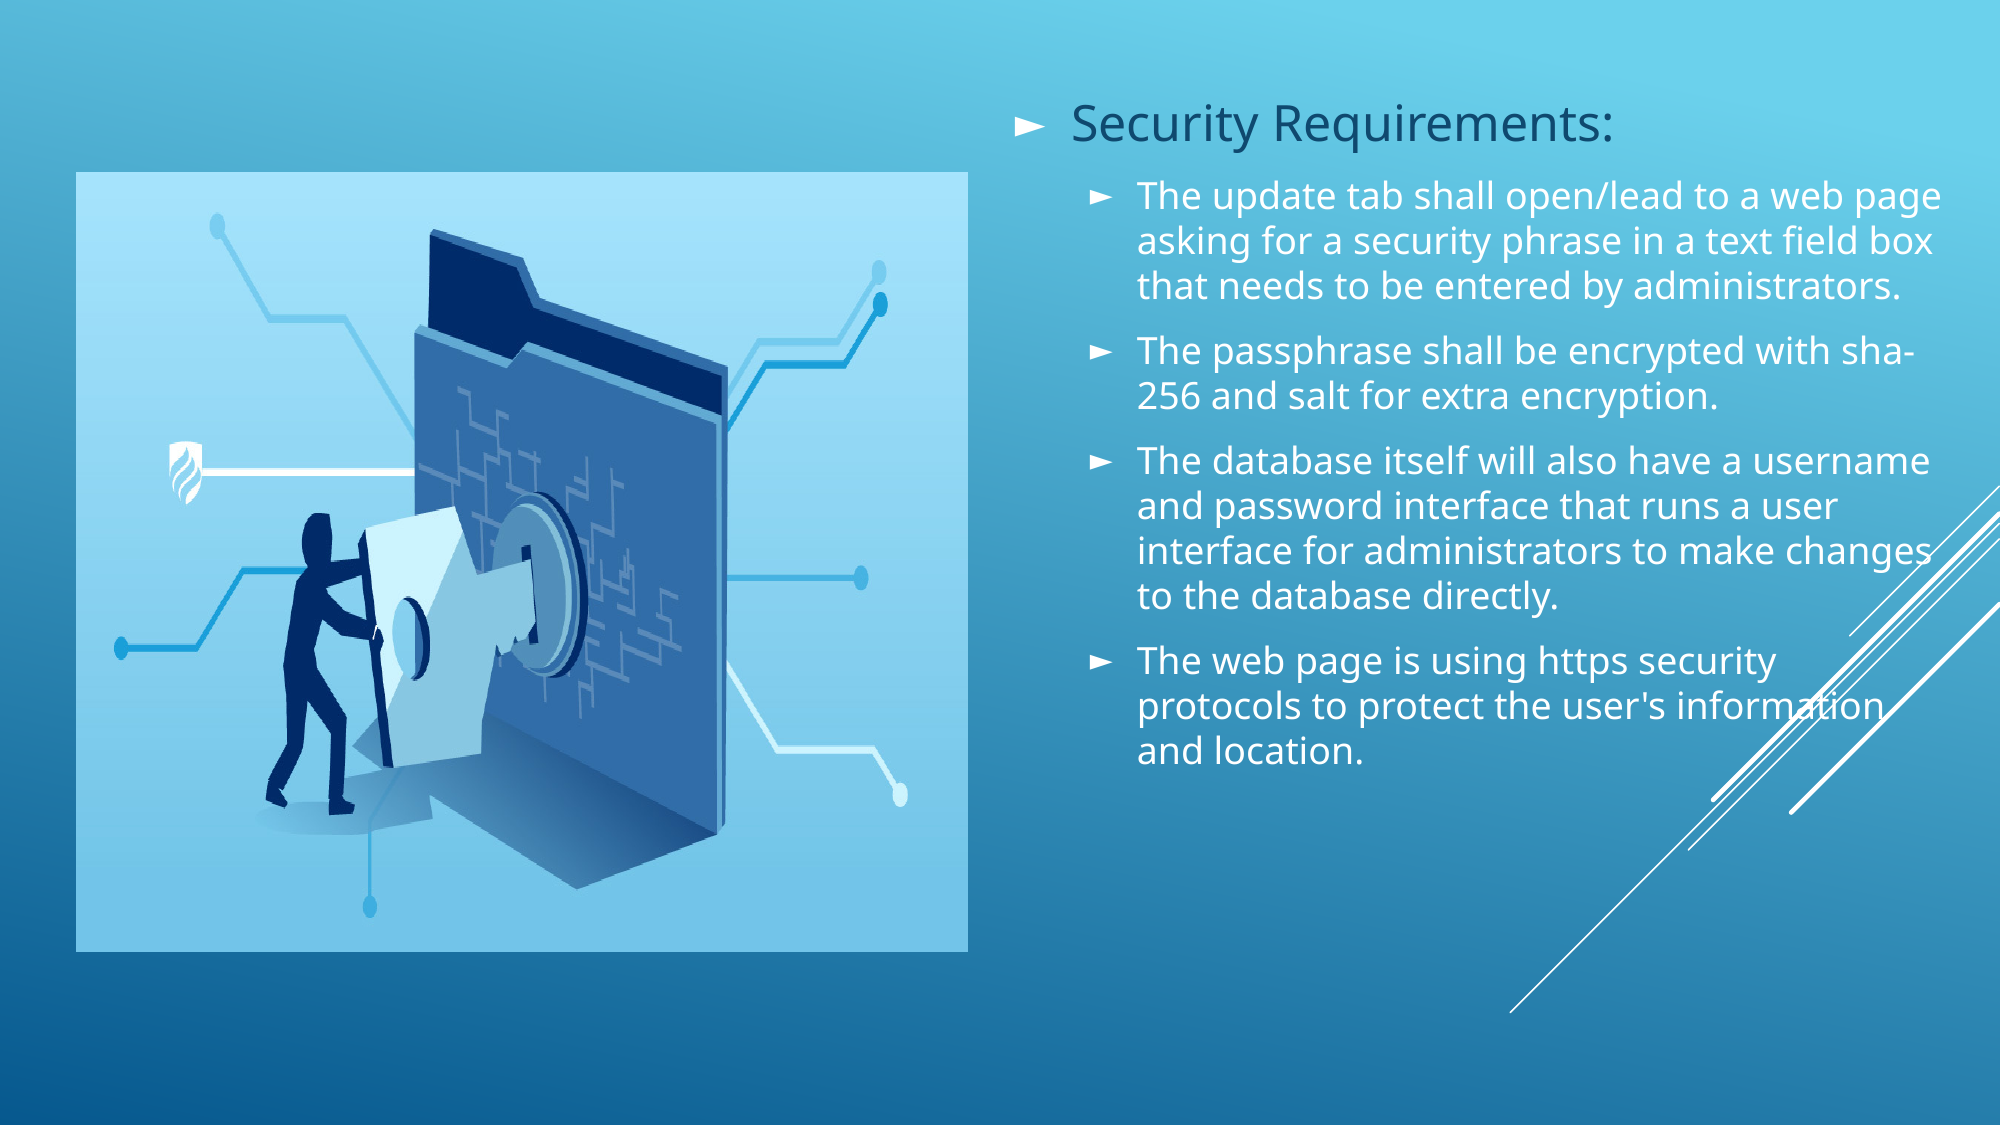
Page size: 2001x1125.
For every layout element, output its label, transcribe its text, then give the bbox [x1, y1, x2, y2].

list Security Requirements: The update tab shall open/lead to a web page asking for a security phrase in a text field box that needs to be entered by administrators. The passphrase shall be encrypted with sha-256 and salt for extra encryption. The database itself will also have a username and password interface that runs a user interface for administrators to make changes to the database directly. The web page is using https security protocols to protect the user's information and location. [999, 84, 1962, 1076]
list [75, 172, 968, 953]
